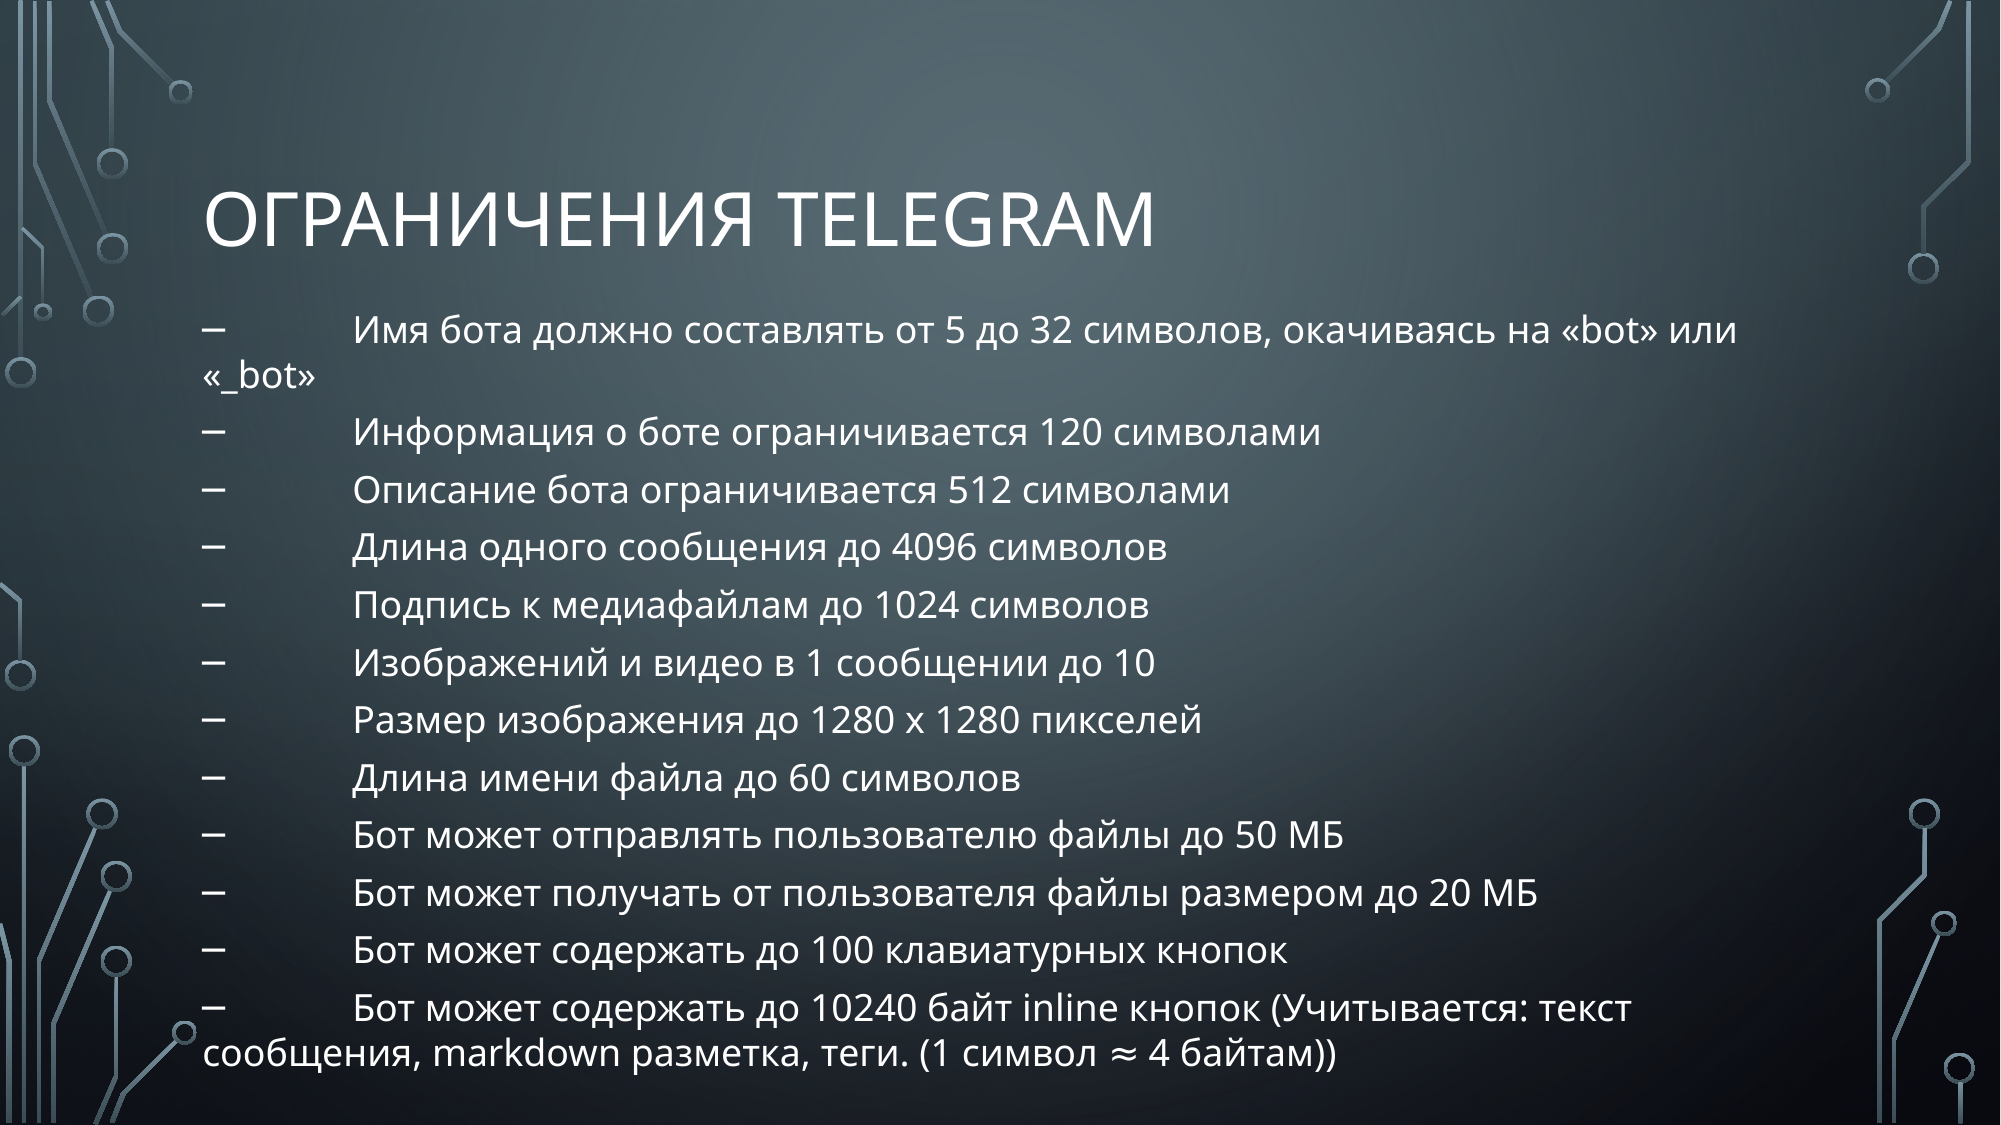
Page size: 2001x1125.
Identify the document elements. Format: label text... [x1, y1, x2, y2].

list ─ Имя бота должно составлять от 5 до 32 символов, окачиваясь на «bot» или «_bot» ─ Информация о боте ограничивается 120 символами ─ Описание бота ограничивается 512 символами ─ Длина одного сообщения до 4096 символов ─ Подпись к медиафайлам до 1024 символов ─ Изображений и видео в 1 сообщении до 10 ─ Размер изображения до 1280 x 1280 пикселей ─ Длина имени файла до 60 символов ─ Бот может отправлять пользователю файлы до 50 МБ ─ Бот может получать от пользователя файлы размером до 20 МБ ─ Бот может содержать до 100 клавиатурных кнопок ─ Бот может содержать до 10240 байт inline кнопок (Учитывается: текст сообщения, markdown разметка, теги. (1 символ ≈ 4 байтам)) [187, 298, 1813, 880]
title Ограничения Telegram [187, 101, 1813, 298]
